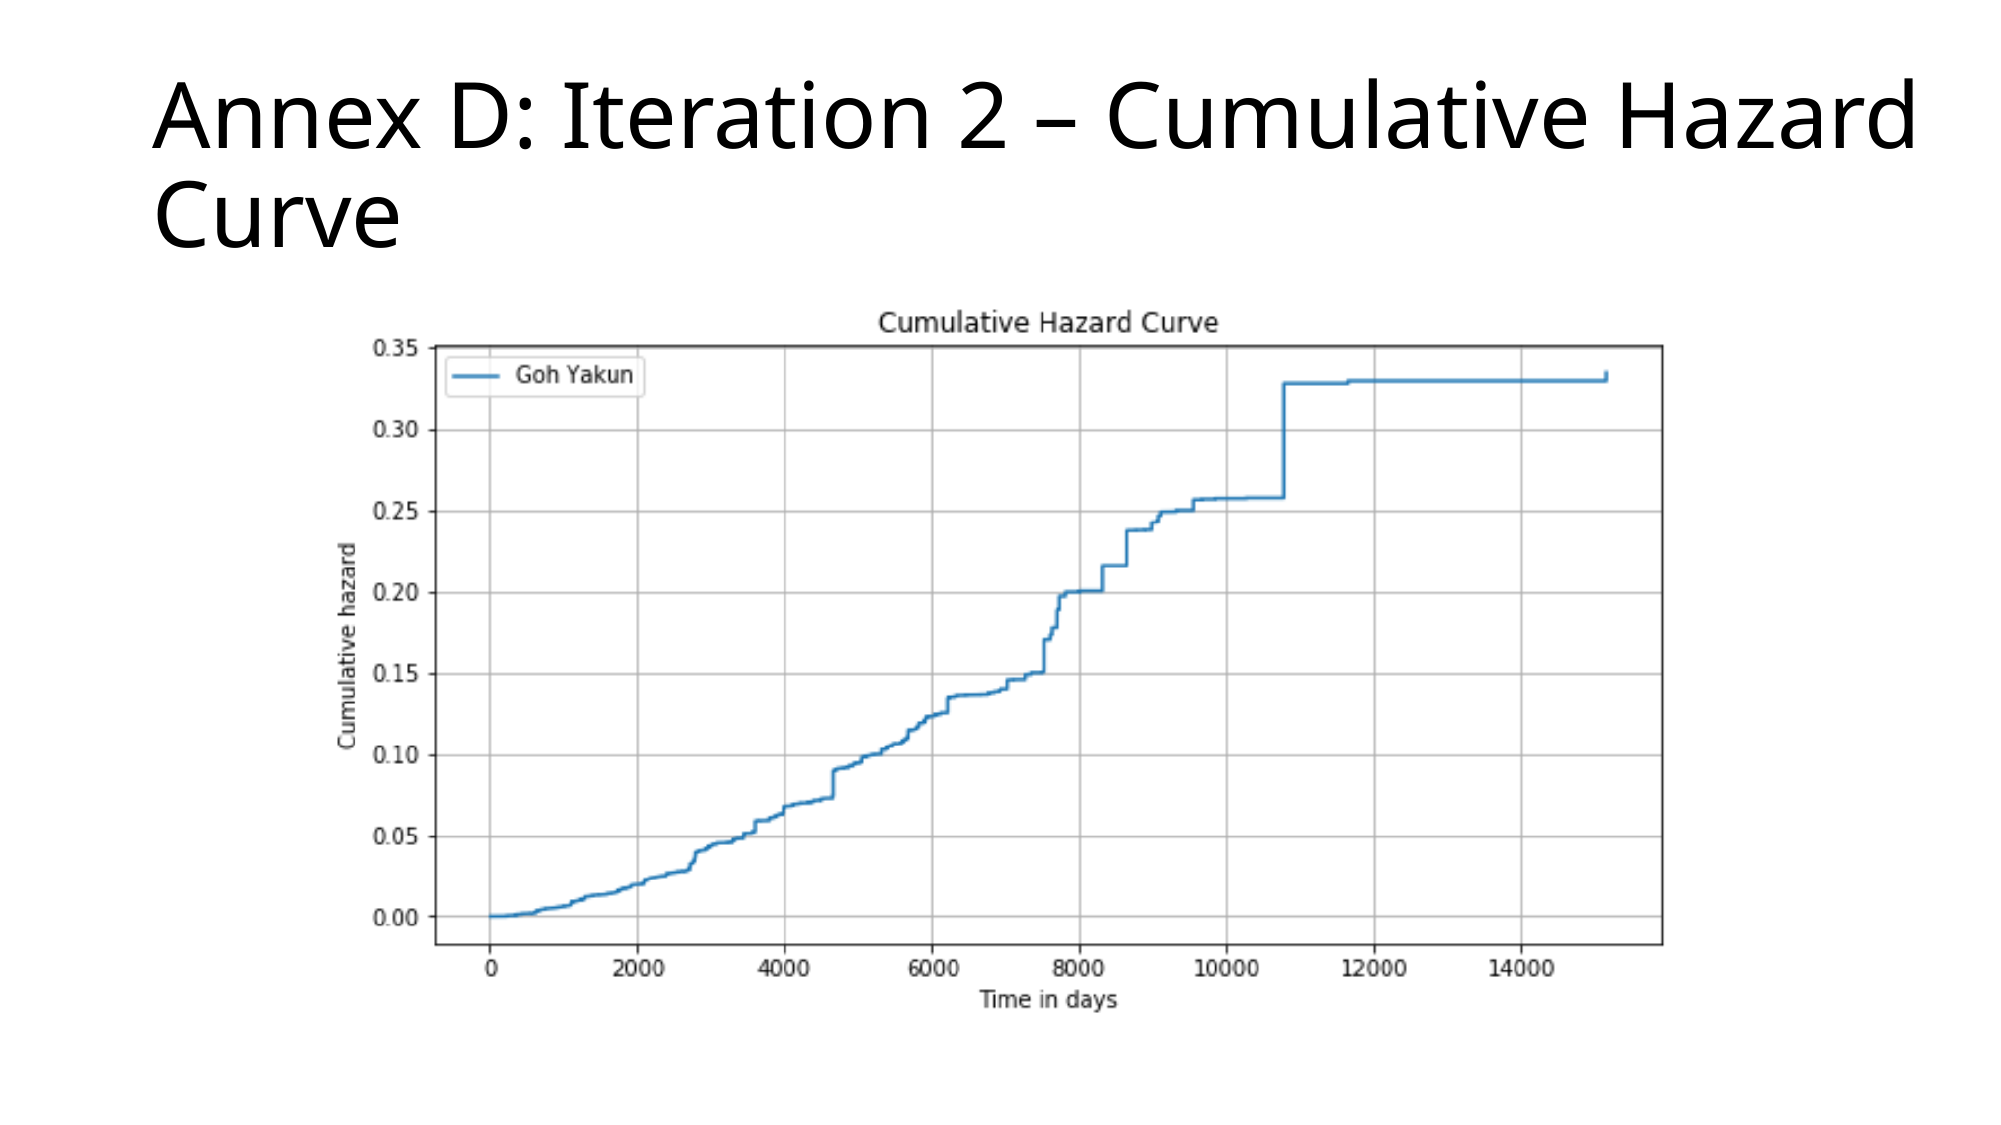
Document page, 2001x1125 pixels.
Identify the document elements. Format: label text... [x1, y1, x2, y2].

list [312, 299, 1688, 1014]
title Annex D: Iteration 2 – Cumulative Hazard Curve [137, 59, 1967, 278]
